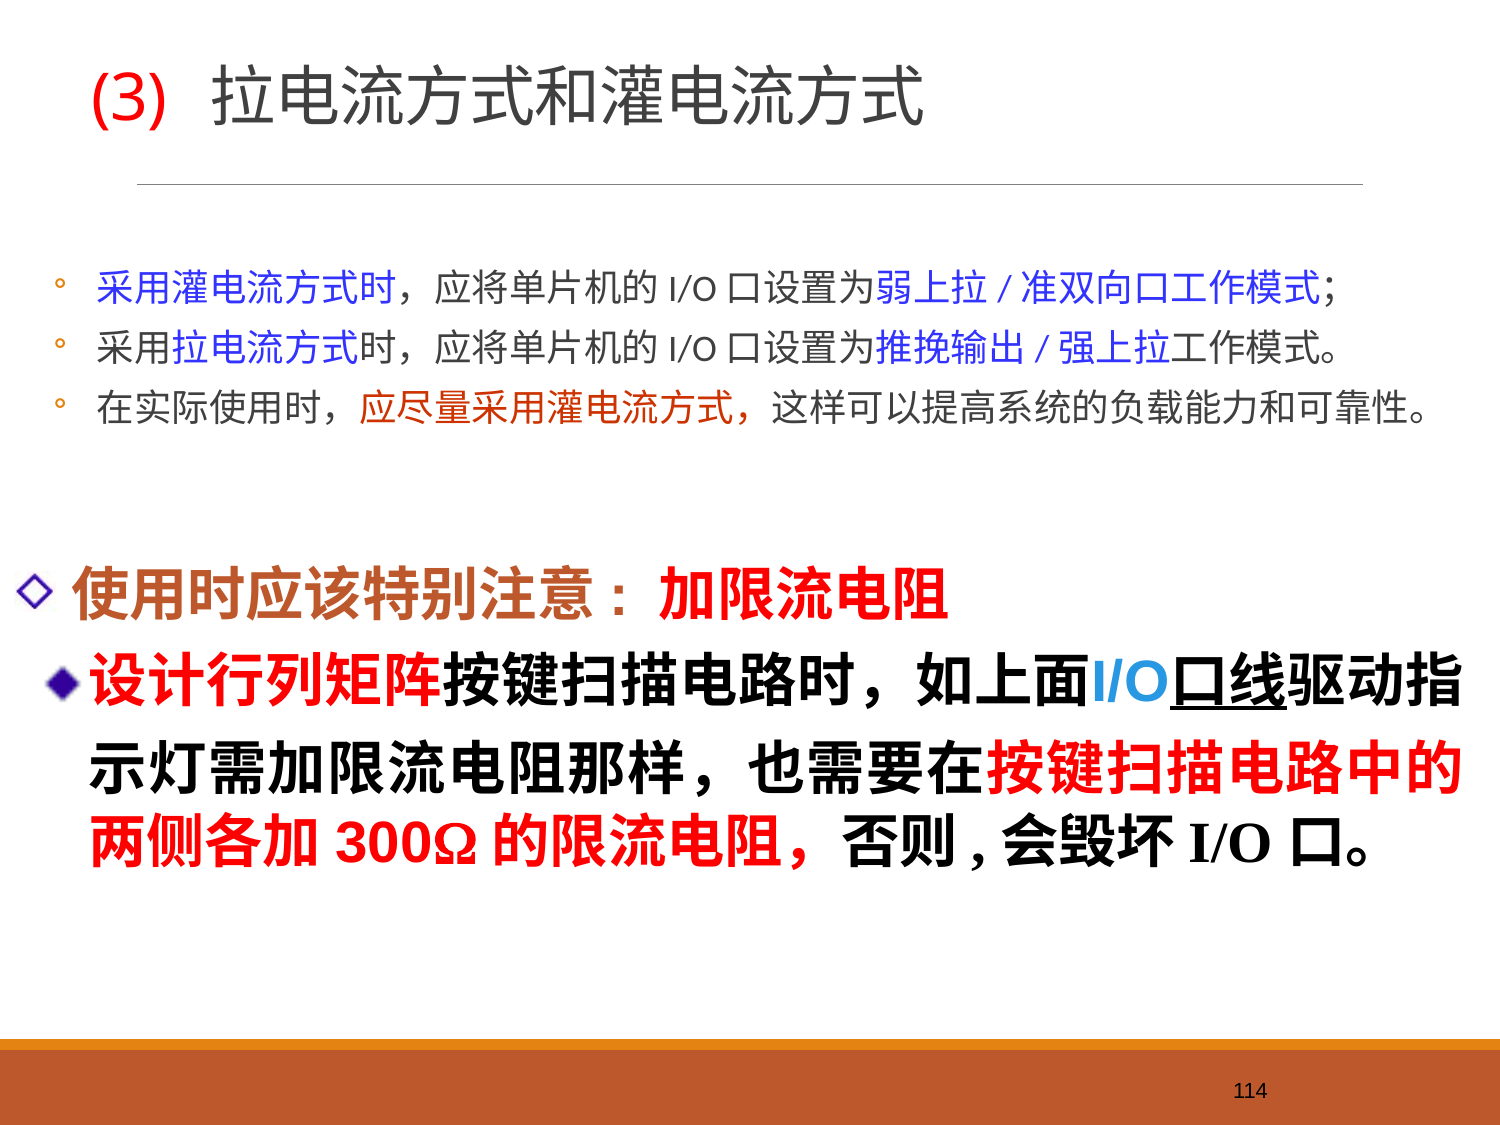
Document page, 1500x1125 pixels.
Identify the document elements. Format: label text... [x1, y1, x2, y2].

slide_number 114 [1218, 1059, 1380, 1120]
picture [43, 664, 85, 706]
text_box 使用时应该特别注意: 加限流电阻 设计行列矩阵按键扫描电路时，如上面I/O口线驱动指示灯需加限流电阻那样，也需要在按键扫描电路中的两侧各加300的限流电阻，否则,会毁坏I/O口。 [0, 545, 1479, 936]
picture [14, 571, 56, 612]
list 采用灌电流方式时，应将单片机的I/O口设置为弱上拉/准双向口工作模式； 采用拉电流方式时，应将单片机的I/O口设置为推挽输出/强上拉工作模式。 在实际使用时，应尽量采用灌电流方式，这样可以提高系统的负载能力和可靠性。 [53, 254, 1459, 519]
title (3) 拉电流方式和灌电流方式 [76, 58, 1427, 142]
